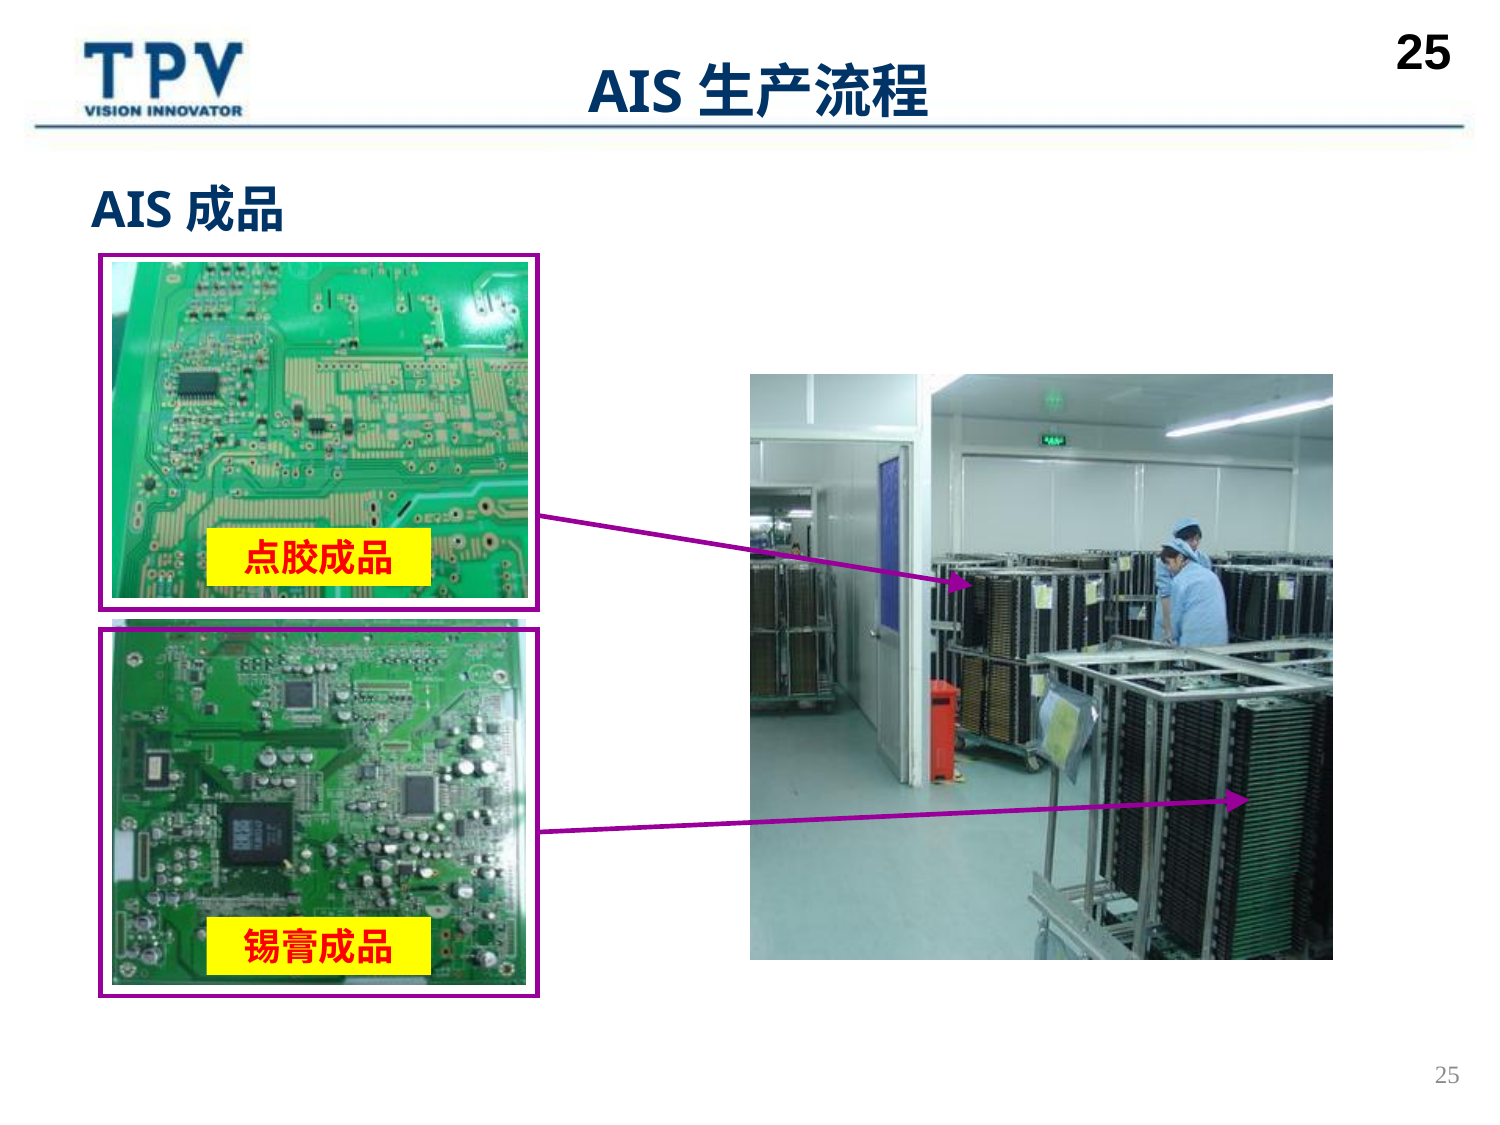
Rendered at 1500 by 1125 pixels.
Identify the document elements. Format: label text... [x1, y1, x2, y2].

text_box AIS生产流程 [573, 46, 946, 132]
text_box [100, 629, 538, 996]
slide_number 25 [1382, 1034, 1475, 1113]
text_box AIS成品 [46, 170, 331, 244]
text_box [100, 254, 538, 610]
picture [0, 1, 1500, 1124]
